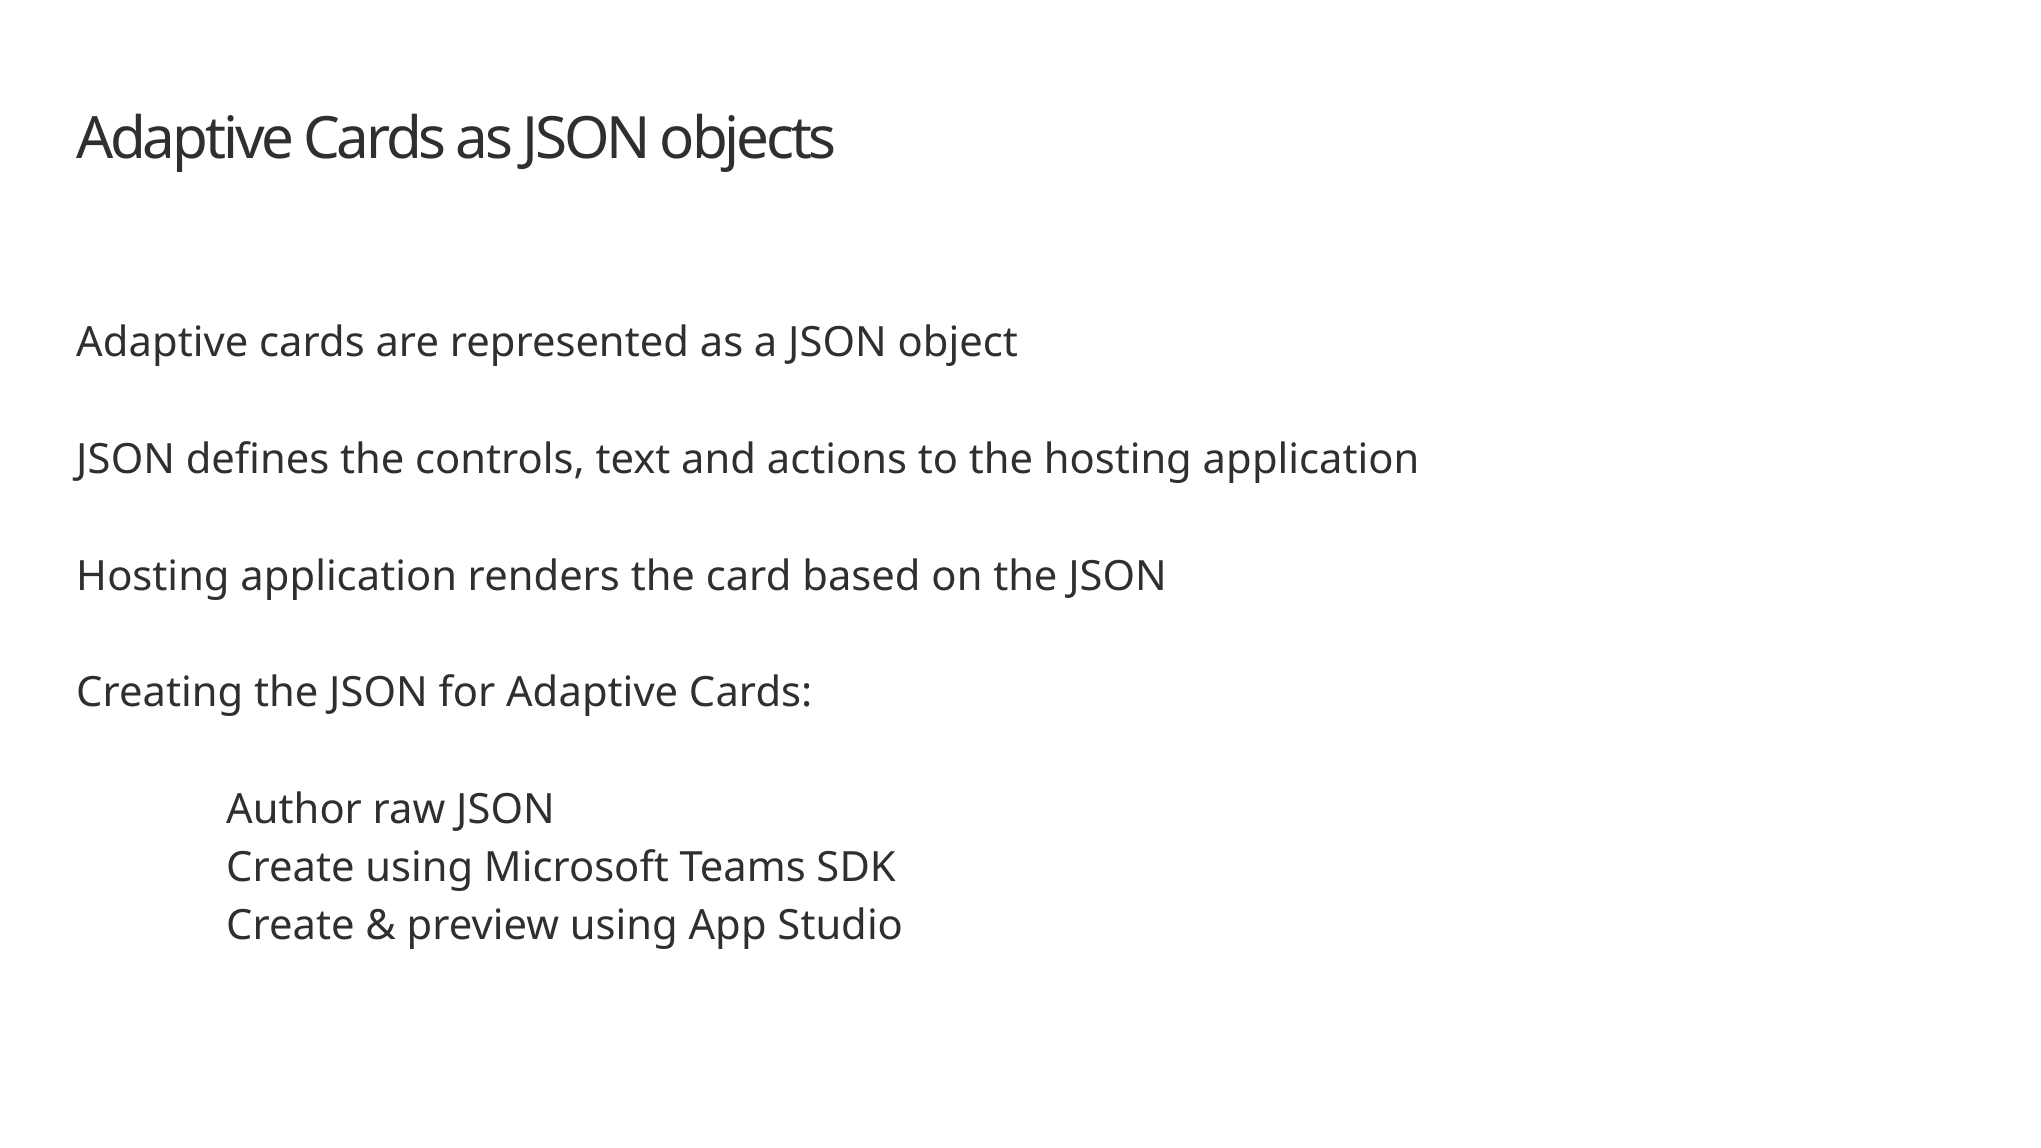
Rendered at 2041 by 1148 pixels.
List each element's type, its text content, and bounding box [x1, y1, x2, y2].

title Adaptive Cards as JSON objects [76, 103, 1969, 172]
list Adaptive cards are represented as a JSON object JSON defines the controls, text and actions to the hosting application Hosting application renders the card based on the JSON Creating the JSON for Adaptive Cards: Author raw JSON Create using Microsoft Teams SDK Create & preview using App Studio [76, 314, 1969, 972]
